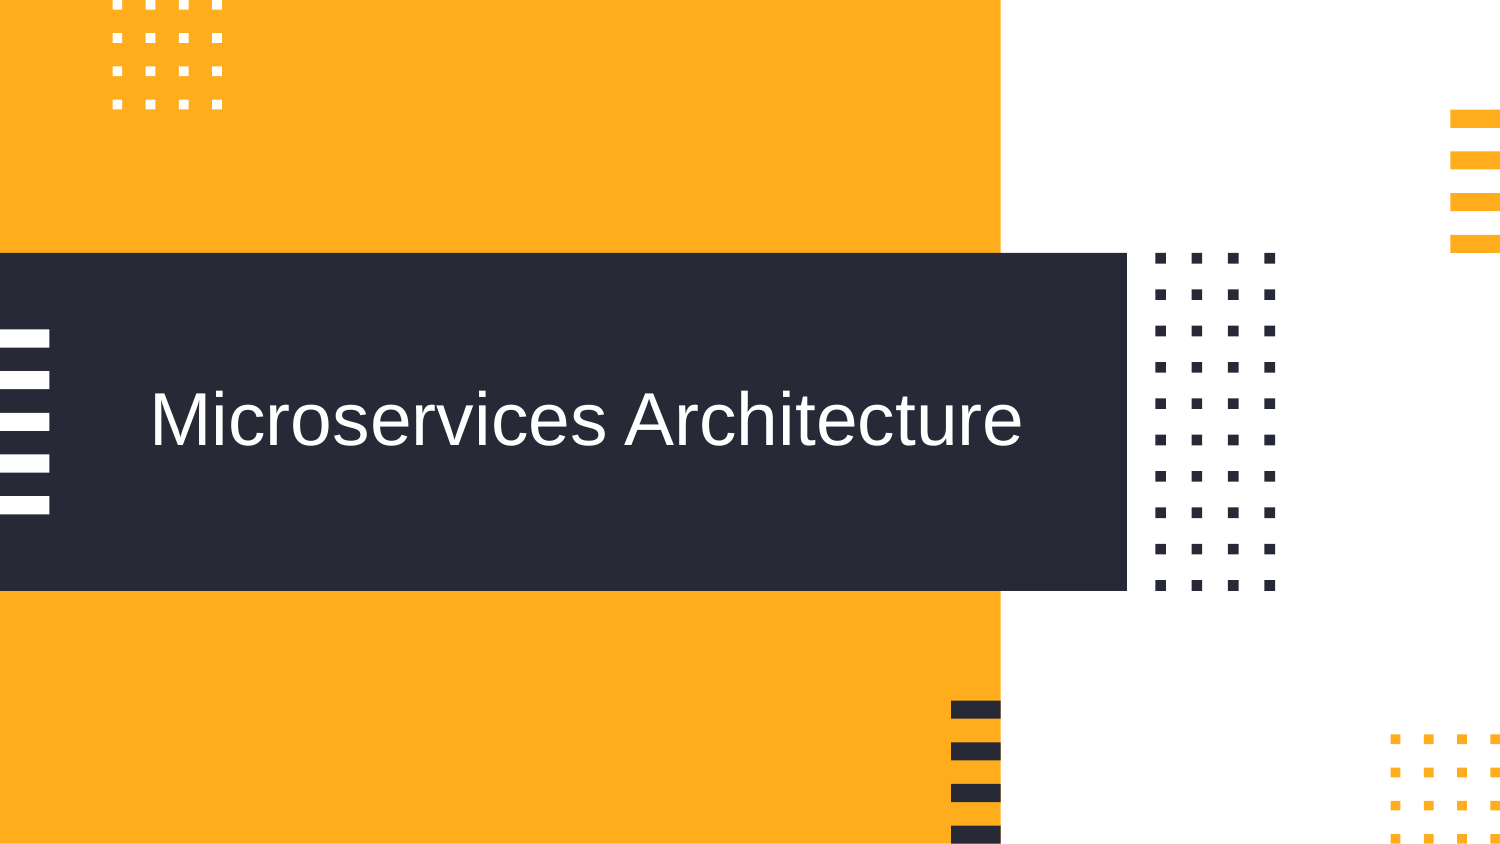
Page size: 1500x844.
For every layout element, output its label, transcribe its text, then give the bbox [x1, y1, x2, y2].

title Microservices Architecture [65, 251, 1109, 592]
